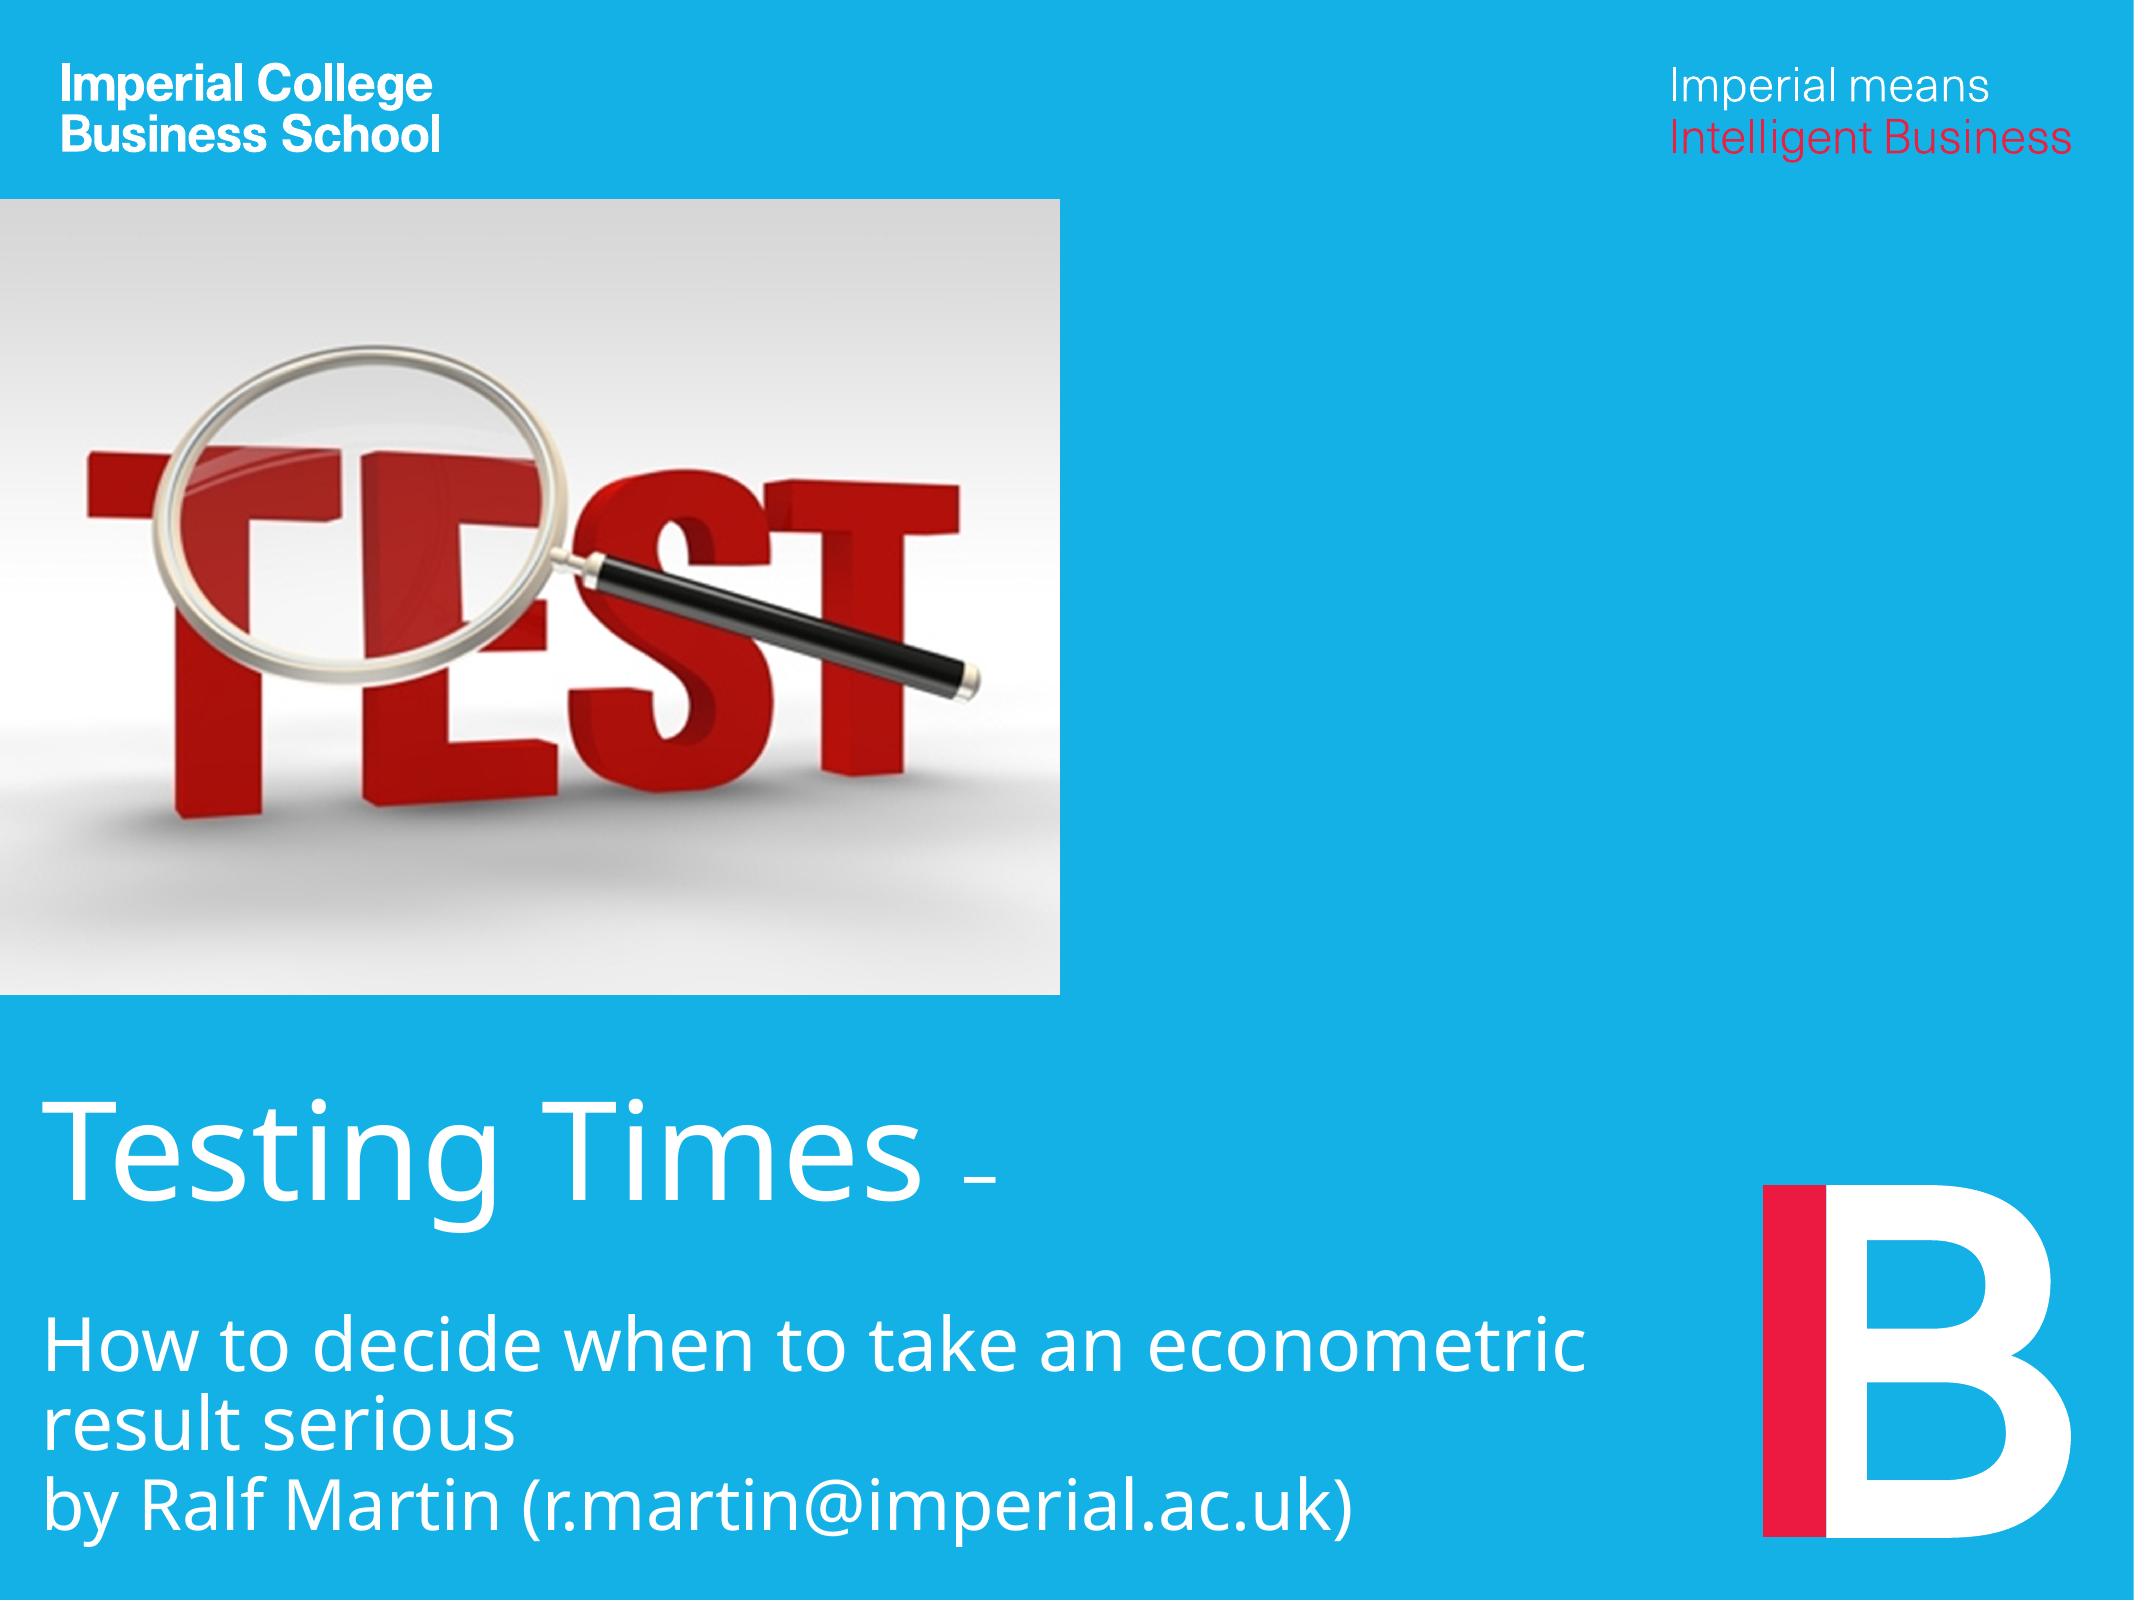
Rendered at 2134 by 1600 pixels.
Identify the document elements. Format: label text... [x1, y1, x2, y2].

title Testing Times – How to decide when to take an econometric result serious by Ralf Martin (r.martin@imperial.ac.uk) [41, 1148, 1726, 1469]
picture [0, 199, 1060, 995]
